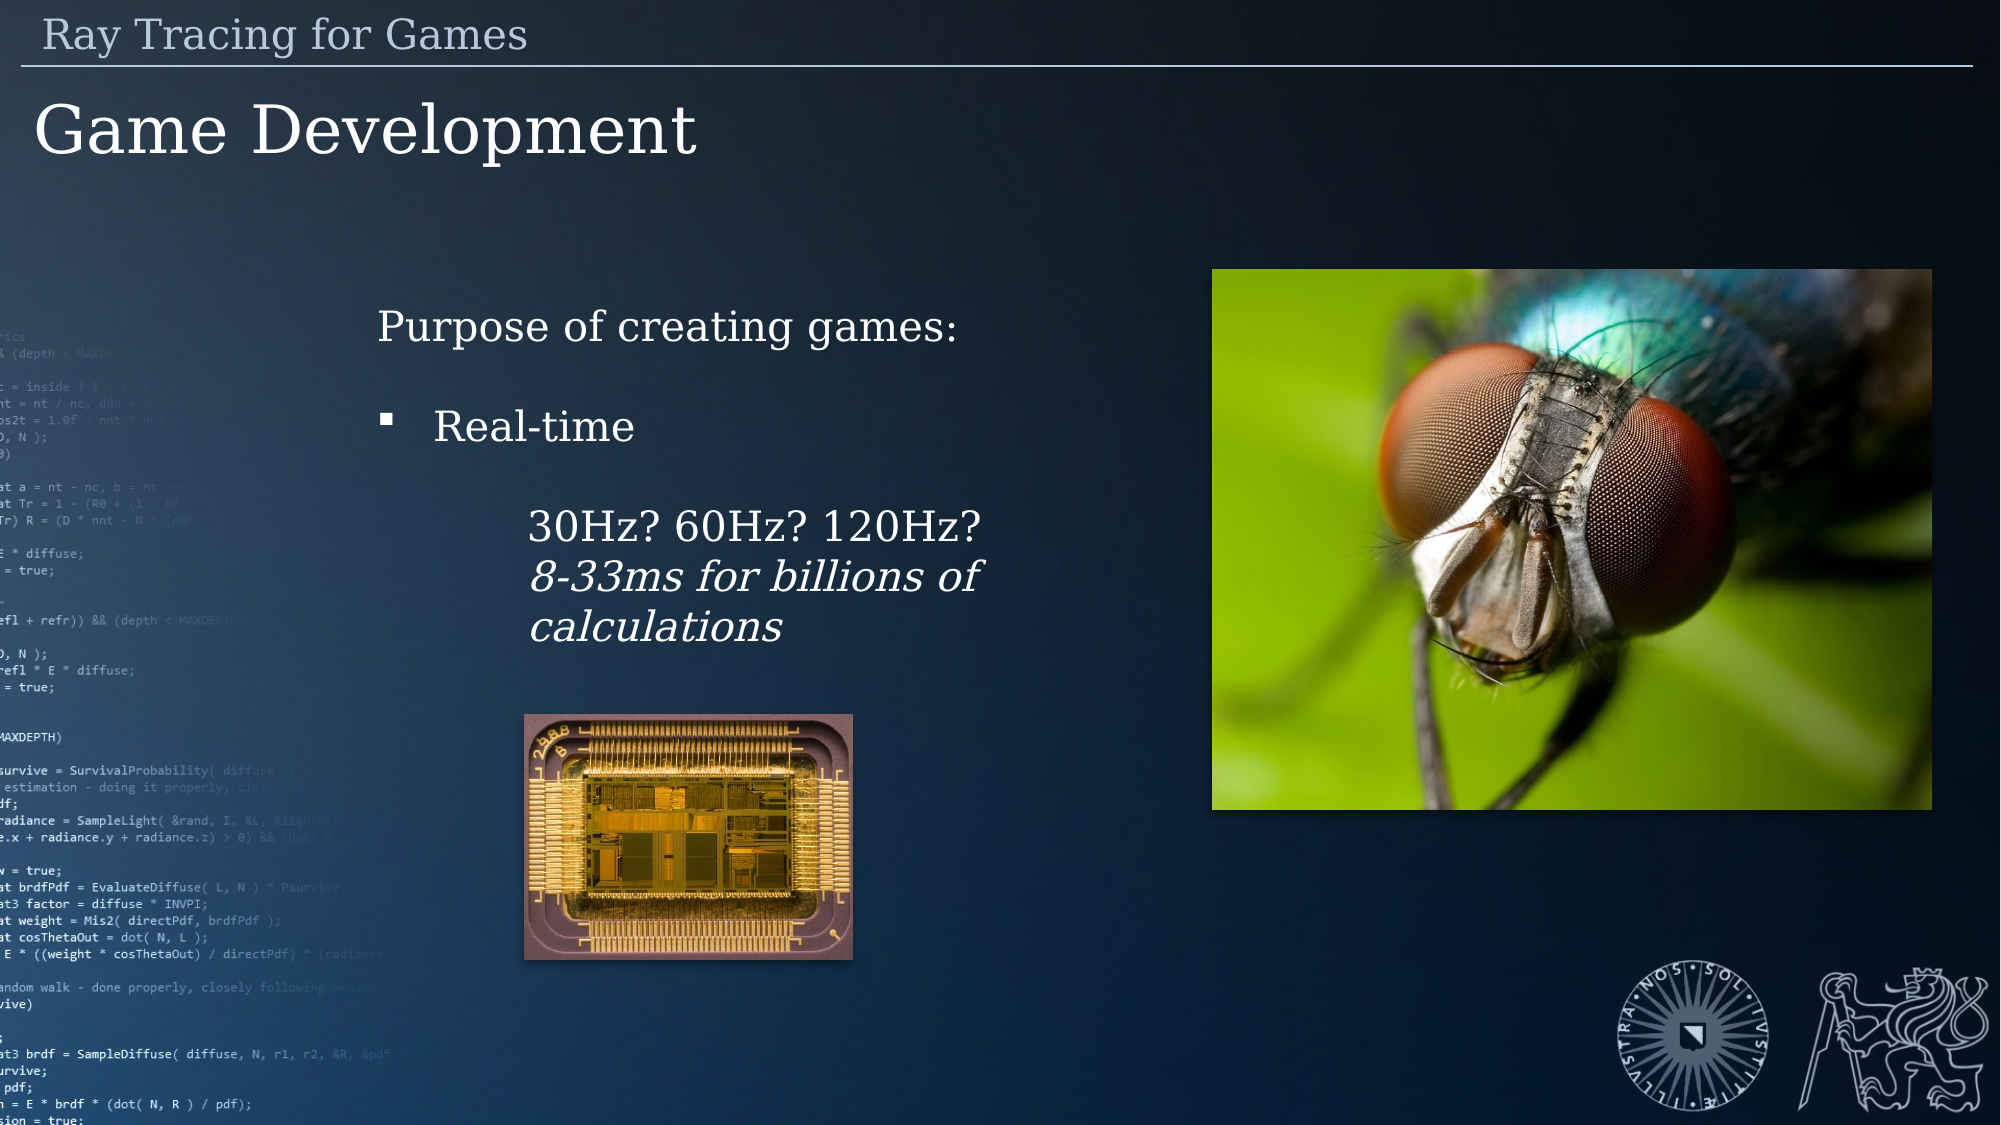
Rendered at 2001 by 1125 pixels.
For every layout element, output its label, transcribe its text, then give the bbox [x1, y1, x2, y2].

text_box Ray Tracing for Games [0, 0, 989, 65]
text_box Game Development [18, 86, 778, 161]
picture [0, 0, 2001, 1125]
text_box Purpose of creating games: Real-time 30Hz? 60Hz? 120Hz? 8-33ms for billions of calculations [362, 292, 1195, 758]
